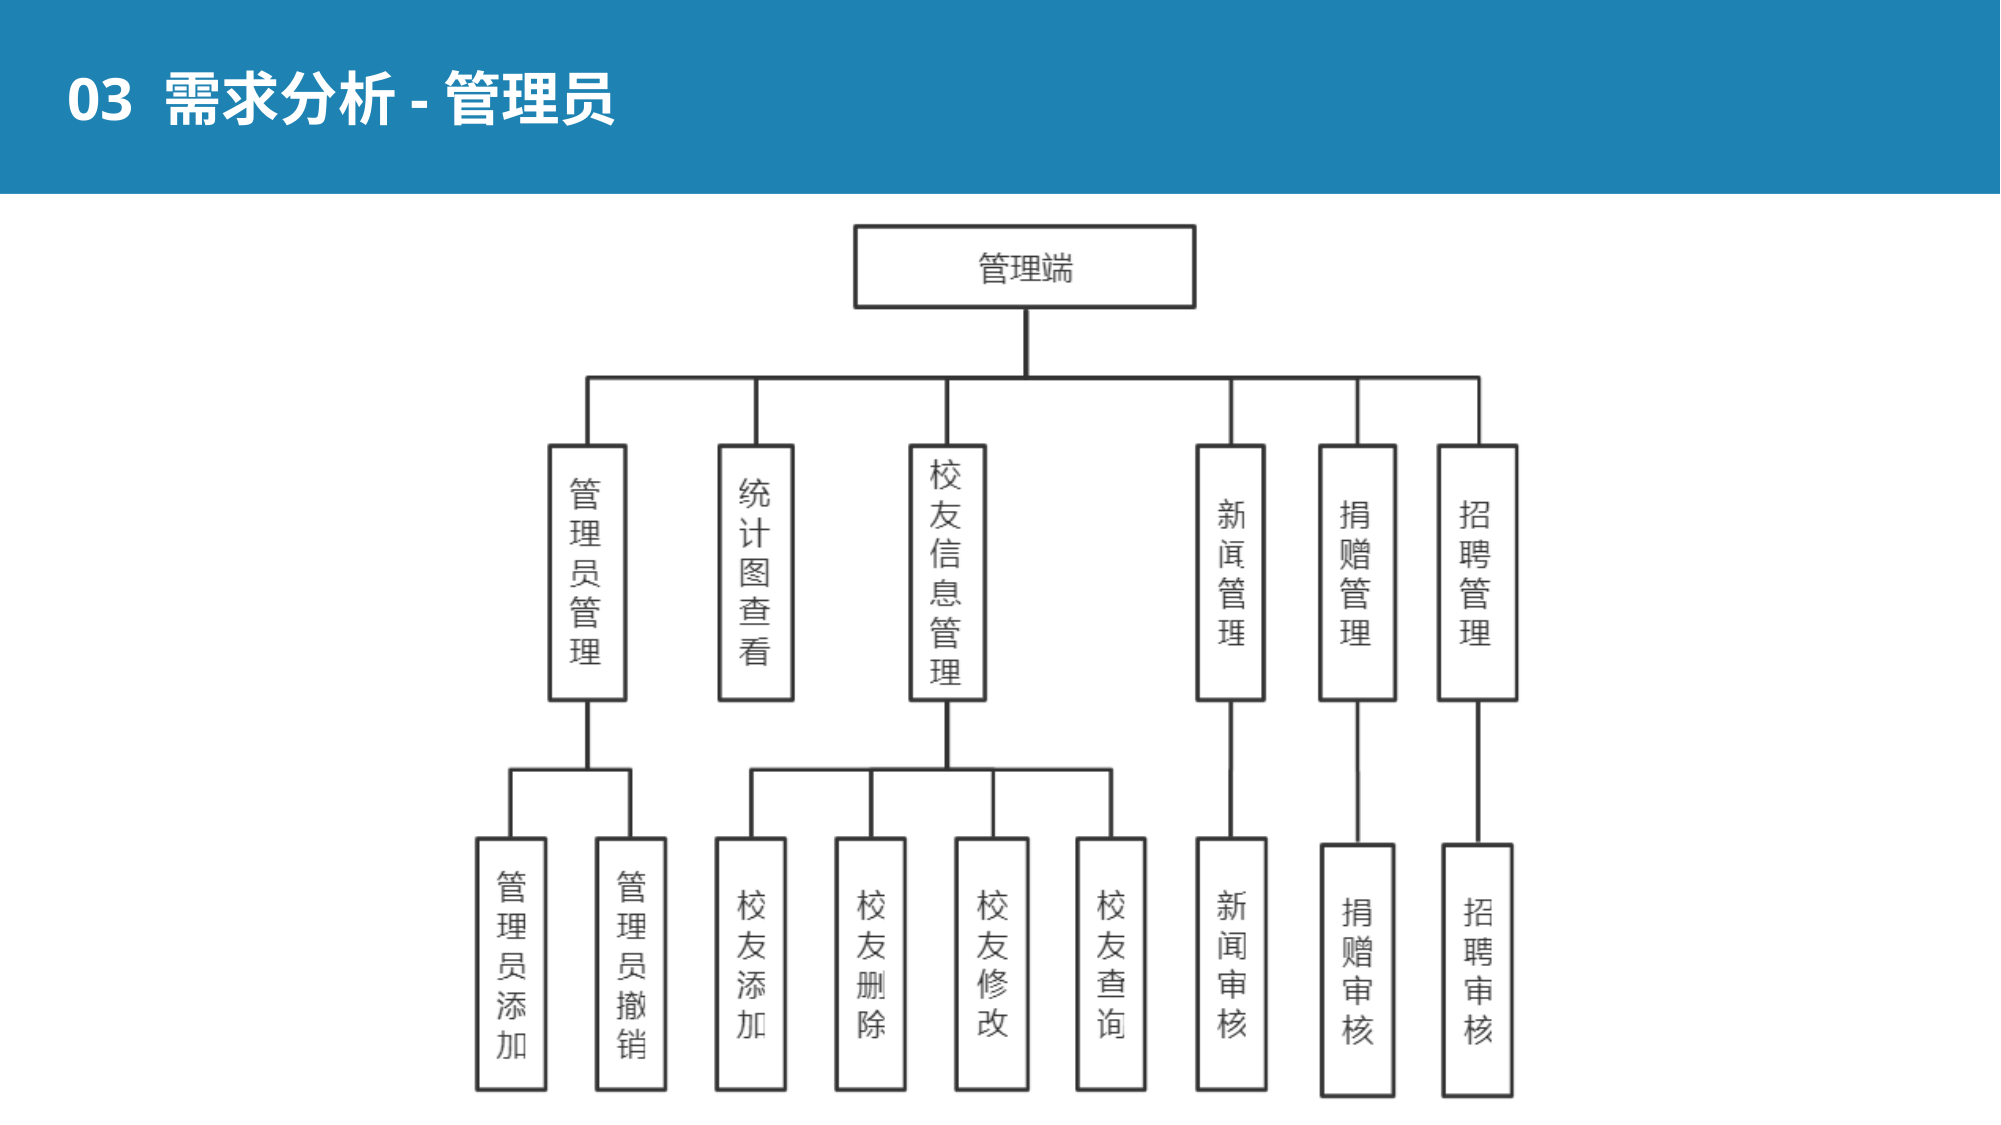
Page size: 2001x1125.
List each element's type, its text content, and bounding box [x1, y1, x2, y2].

picture [453, 196, 1547, 1119]
list 03 需求分析-管理员 [52, 41, 924, 162]
